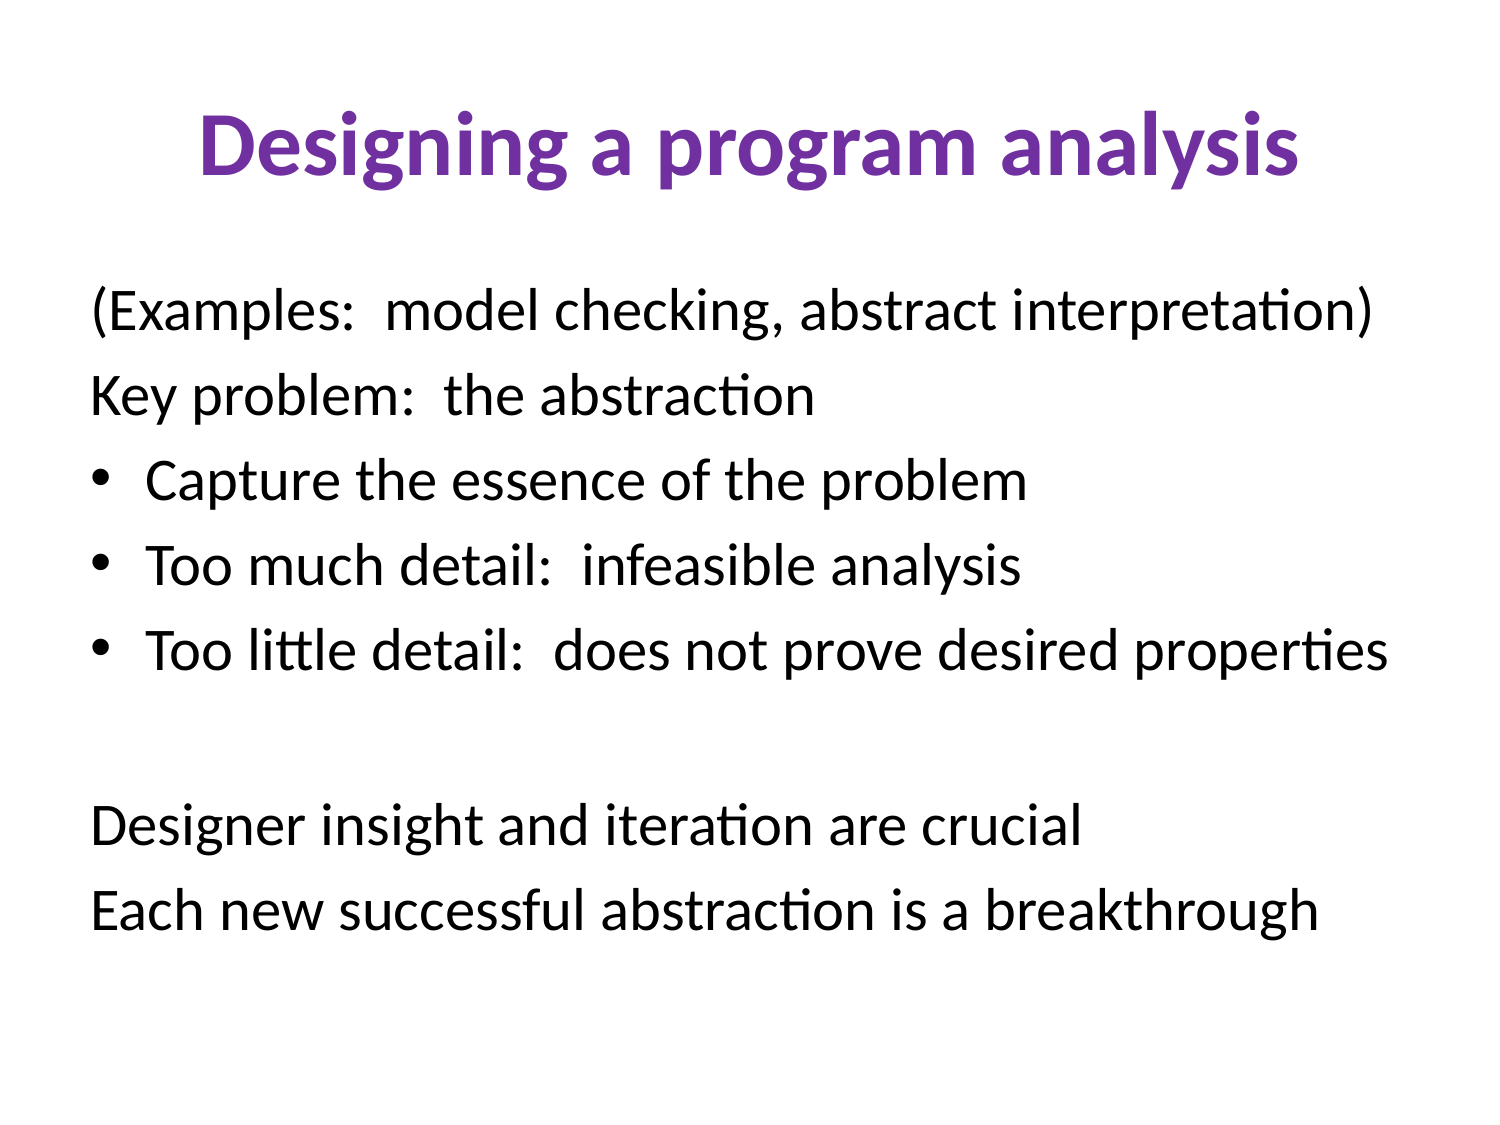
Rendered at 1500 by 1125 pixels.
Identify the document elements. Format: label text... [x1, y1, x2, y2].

title Designing a program analysis [75, 45, 1425, 233]
list (Examples: model checking, abstract interpretation) Key problem: the abstraction Capture the essence of the problem Too much detail: infeasible analysis Too little detail: does not prove desired properties Designer insight and iteration are crucial Each new successful abstraction is a breakthrough [75, 262, 1475, 963]
